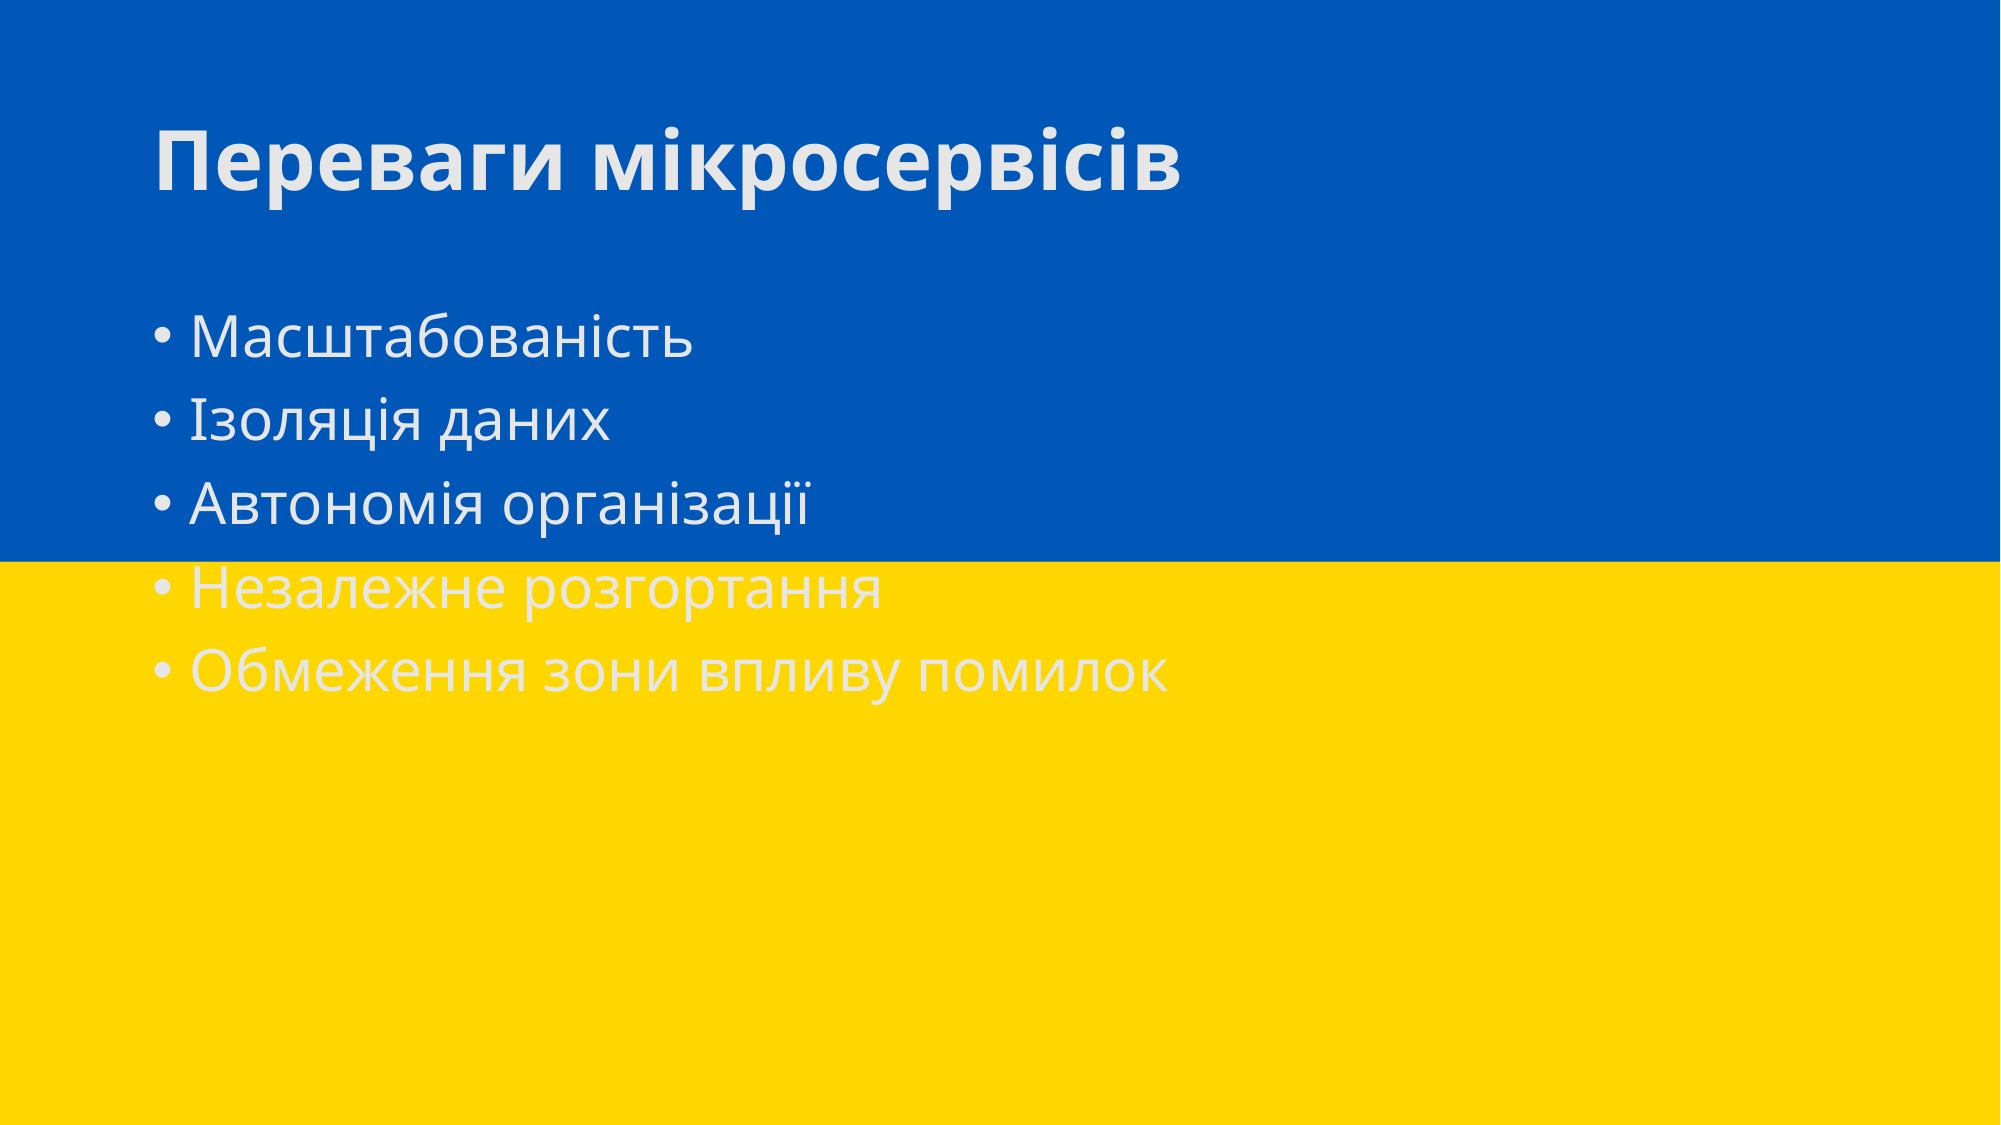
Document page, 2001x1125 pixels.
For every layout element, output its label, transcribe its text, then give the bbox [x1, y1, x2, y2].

title Переваги мікросервісів [137, 55, 1863, 273]
list Масштабованість Ізоляція даних Автономія організації Незалежне розгортання Обмеження зони впливу помилок [137, 299, 1863, 1014]
picture [0, 0, 2001, 1125]
